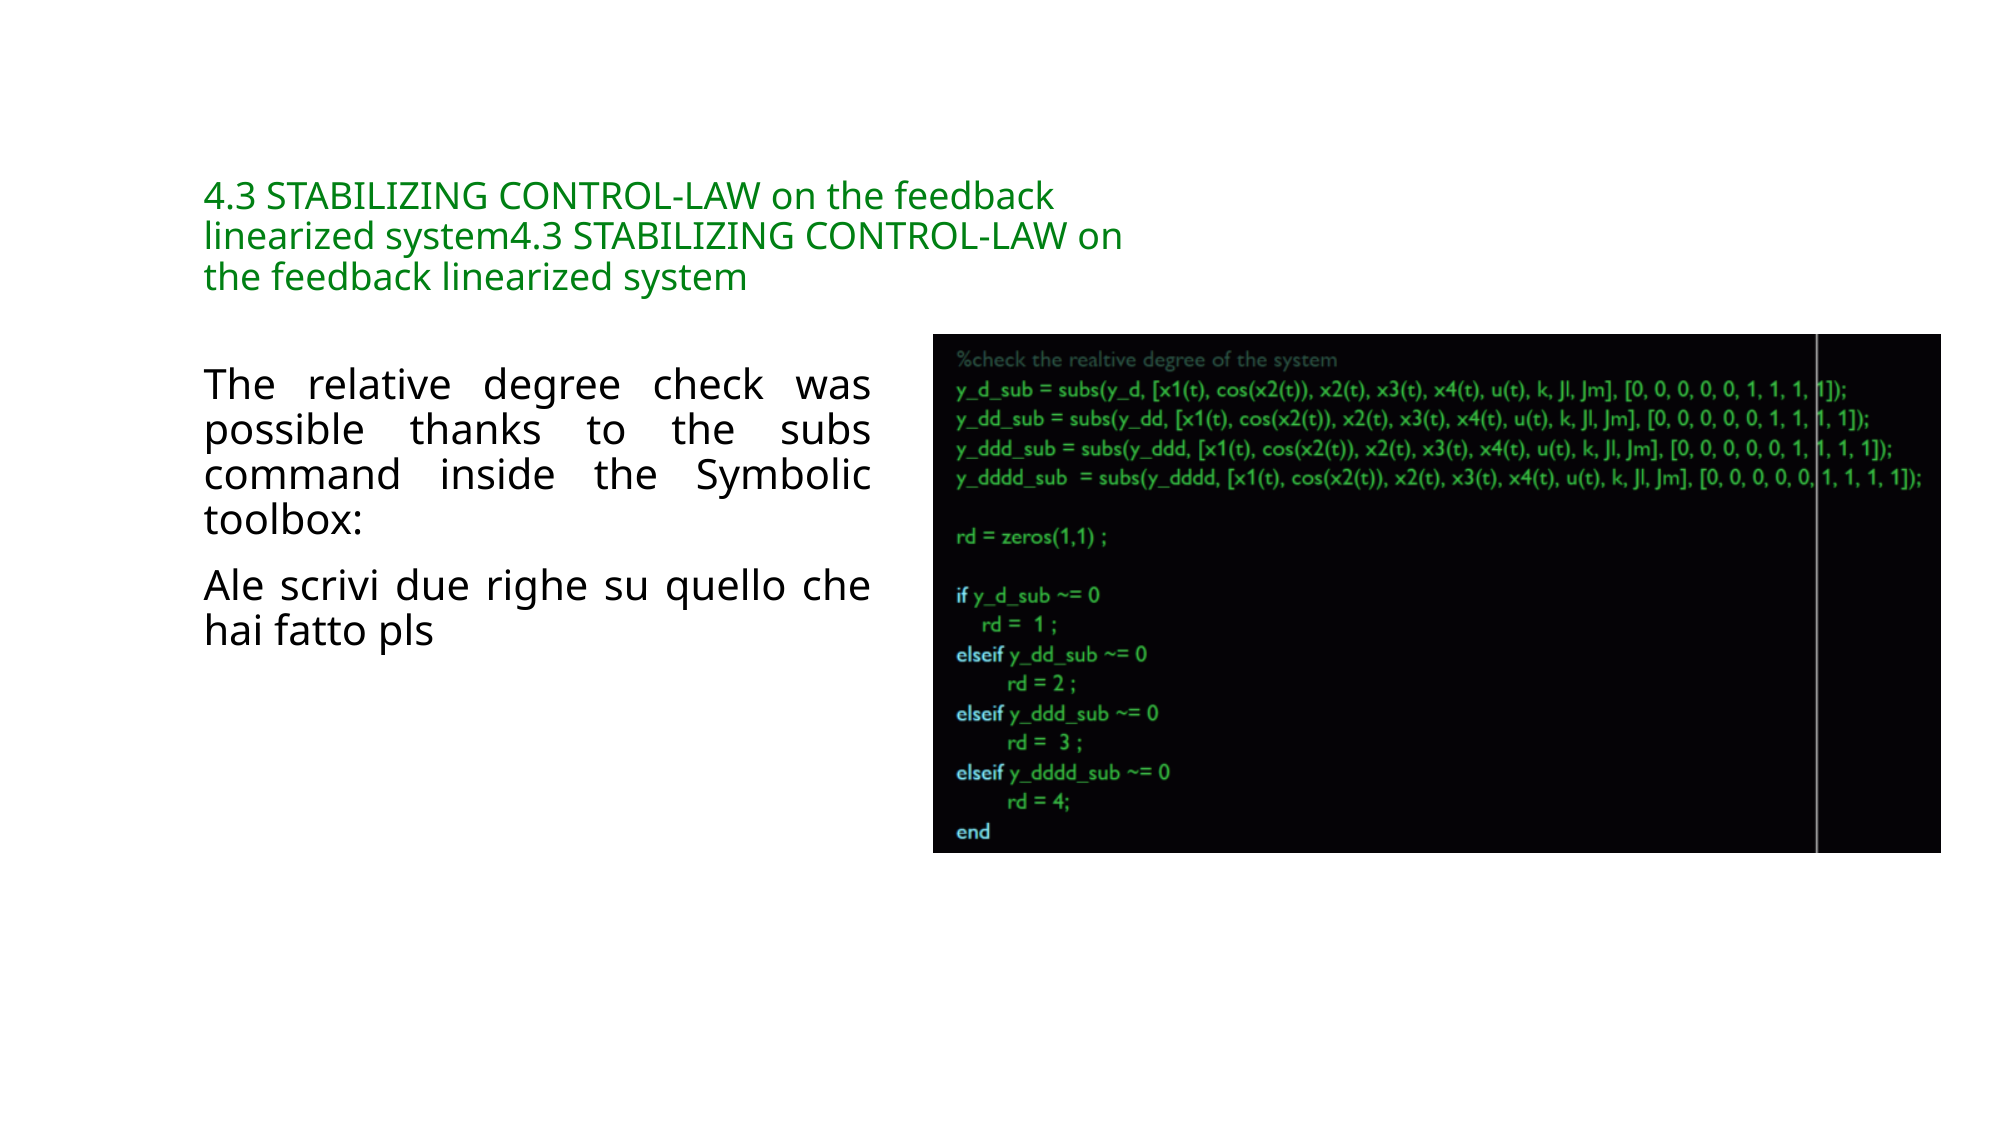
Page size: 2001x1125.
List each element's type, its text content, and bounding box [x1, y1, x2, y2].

title 4.3 STABILIZING CONTROL-LAW on the feedback linearized system4.3 STABILIZING CONTROL-LAW on the feedback linearized system [188, 81, 1196, 351]
list The relative degree check was possible thanks to the subs command inside the Symbolic toolbox: Ale scrivi due righe su quello che hai fatto pls [188, 355, 887, 853]
picture [933, 334, 1941, 853]
